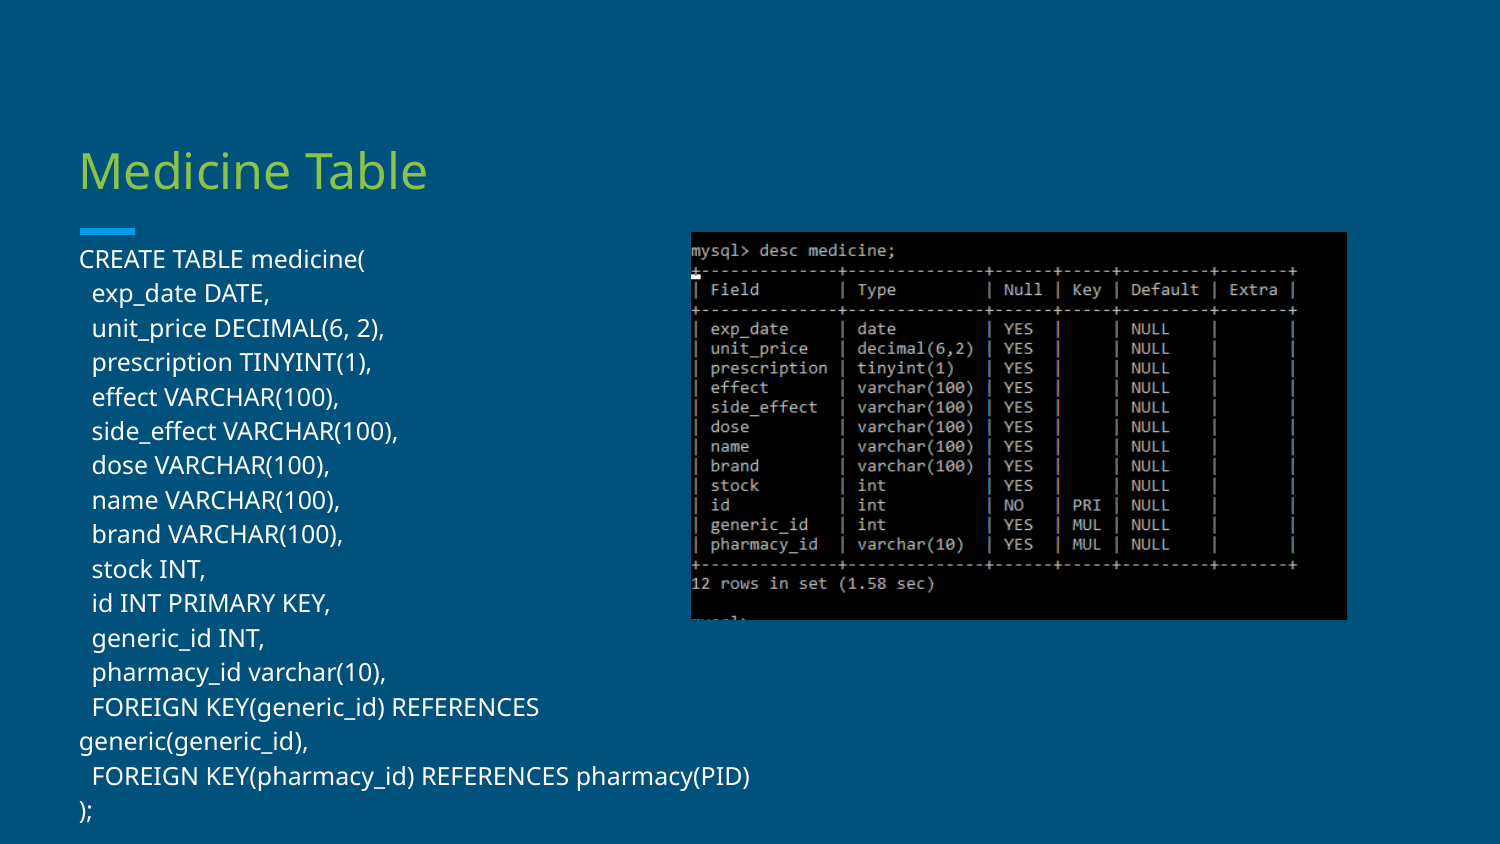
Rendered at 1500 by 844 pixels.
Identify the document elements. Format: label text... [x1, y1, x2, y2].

picture [692, 233, 1347, 619]
list CREATE TABLE medicine( exp_date DATE, unit_price DECIMAL(6, 2), prescription TINYINT(1), effect VARCHAR(100), side_effect VARCHAR(100), dose VARCHAR(100), name VARCHAR(100), brand VARCHAR(100), stock INT, id INT PRIMARY KEY, generic_id INT, pharmacy_id varchar(10), FOREIGN KEY(generic_id) REFERENCES generic(generic_id), FOREIGN KEY(pharmacy_id) REFERENCES pharmacy(PID) ); [63, 223, 785, 808]
title Medicine Table [63, 91, 525, 216]
